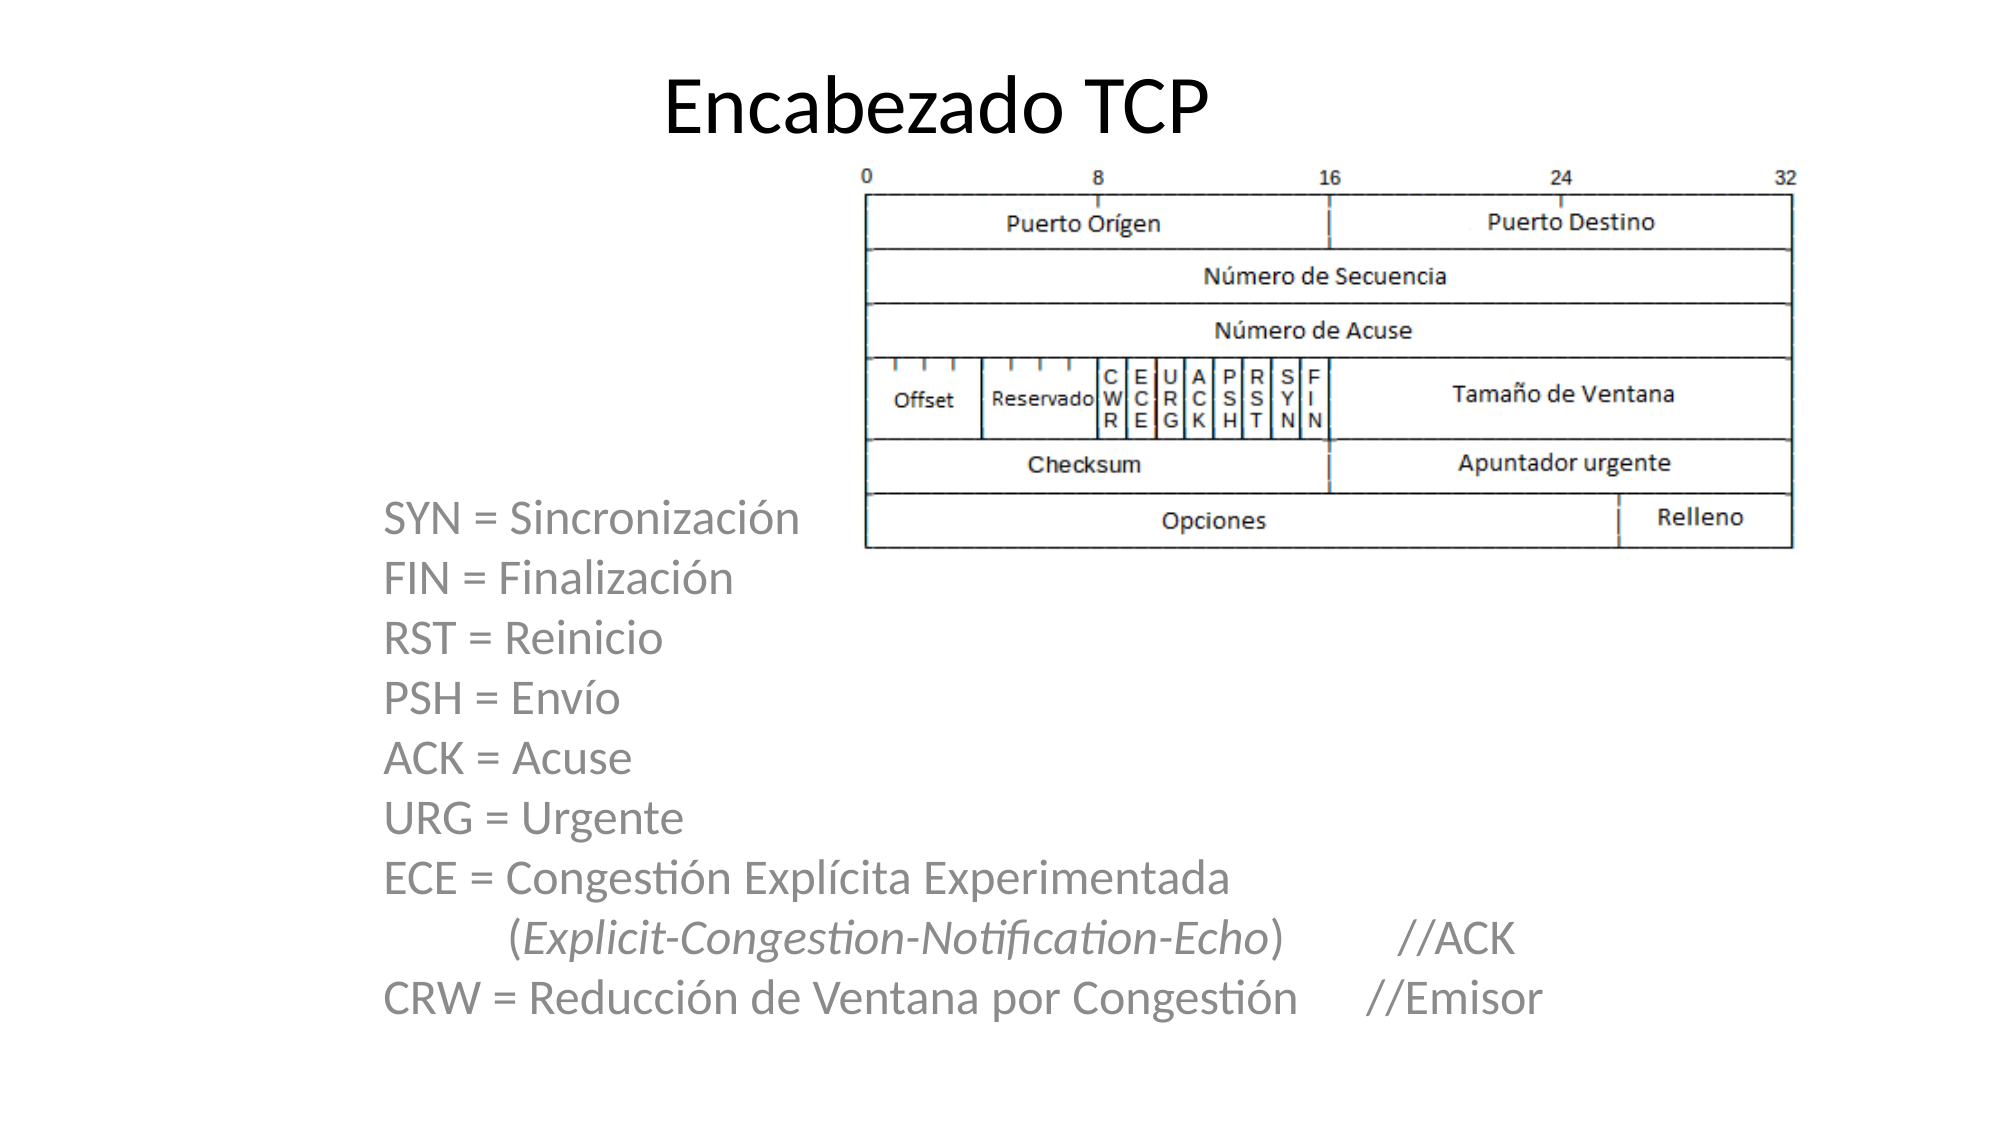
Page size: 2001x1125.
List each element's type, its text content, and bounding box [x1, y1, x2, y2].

text_box Encabezado TCP [648, 42, 1364, 158]
text_box SYN = Sincronización FIN = Finalización RST = Reinicio PSH = Envío ACK = Acuse URG = Urgente ECE = Congestión Explícita Experimentada (Explicit-Congestion-Notification-Echo) //ACK CRW = Reducción de Ventana por Congestión //Emisor [368, 476, 1644, 1059]
picture [829, 158, 1833, 598]
